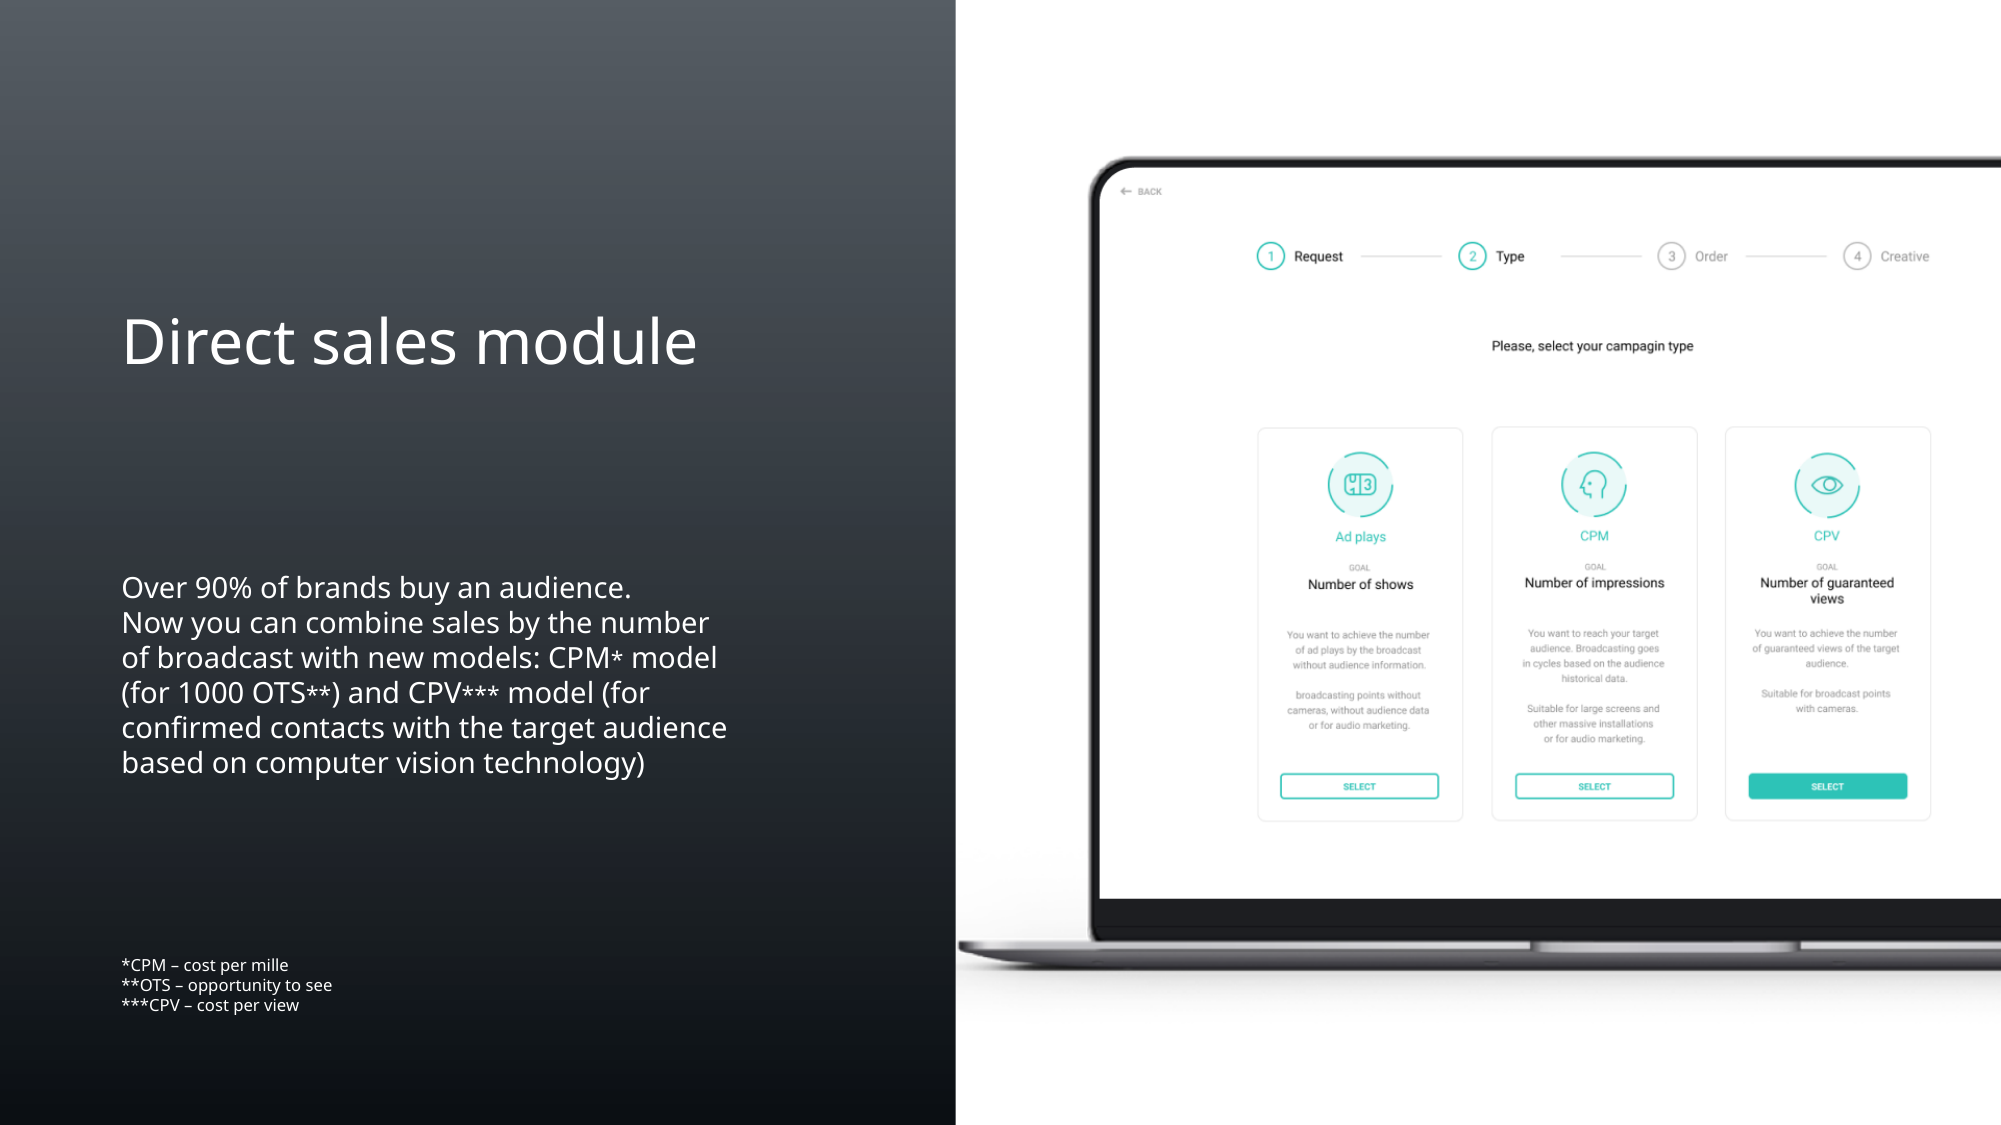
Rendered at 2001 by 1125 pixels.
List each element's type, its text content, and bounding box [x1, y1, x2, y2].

text_box Over 90% of brands buy an audience. Now you can combine sales by the number of broadcast with new models: CPM* model (for 1000 OTS**) and CPV*** model (for confirmed contacts with the target audience based on computer vision technology) *CPM – cost per mille **OTS – opportunity to see ***CPV – cost per view [106, 562, 752, 1022]
picture [955, 0, 2001, 1125]
list Direct sales module [106, 254, 950, 434]
